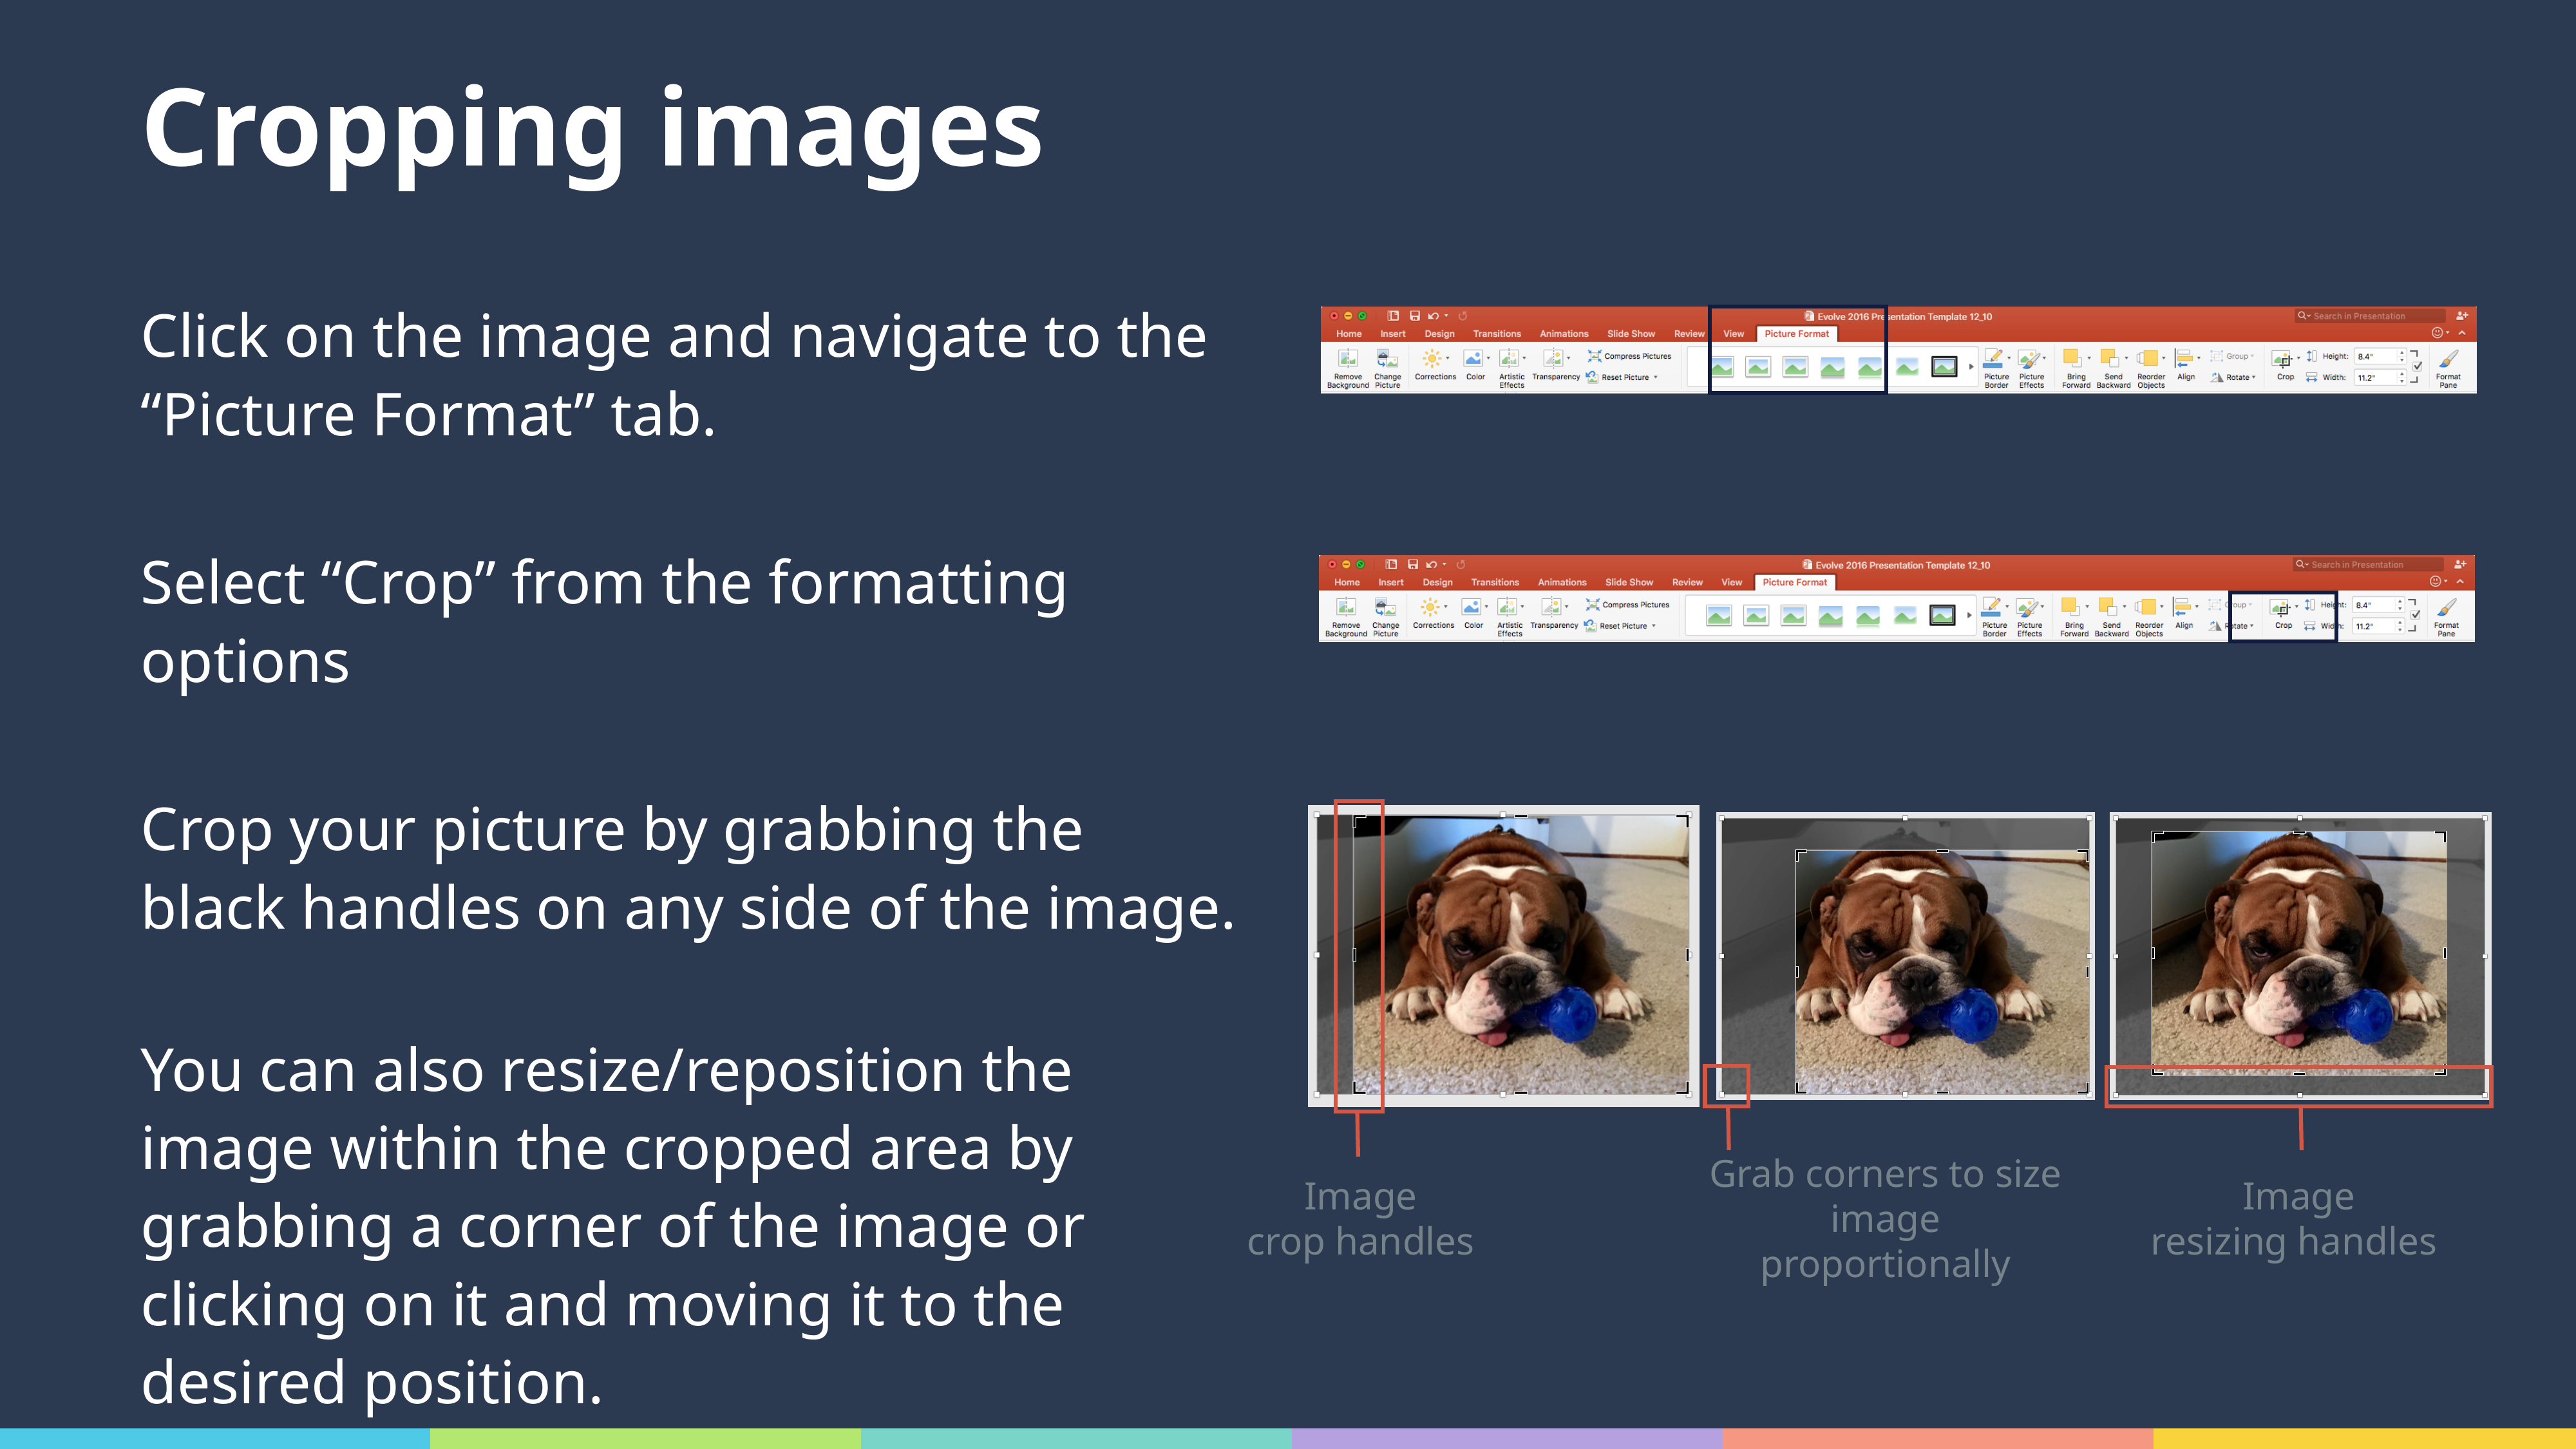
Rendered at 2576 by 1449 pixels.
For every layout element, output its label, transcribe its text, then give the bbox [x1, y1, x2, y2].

picture [1319, 555, 2475, 642]
title Cropping images [140, 10, 1289, 252]
text_box Image resizing handles [2107, 1166, 2492, 1267]
text_box [2106, 1066, 2492, 1107]
text_box Grab corners to size image proportionally [1699, 1144, 2072, 1291]
picture [1716, 812, 2095, 1100]
text_box [1335, 1107, 1383, 1112]
picture [1321, 307, 2477, 393]
text_box [1705, 1065, 1749, 1107]
picture [2110, 812, 2492, 1100]
text_box Image crop handles [1170, 1166, 1552, 1267]
text_box [1335, 800, 1383, 805]
list Click on the image and navigate to the “Picture Format” tab. Select “Crop” from the formatting options Crop your picture by grabbing the black handles on any side of the image. You can also resize/reposition the image within the cropped area by grabbing a corner of the image or clicking on it and moving it to the desired position. [140, 290, 1244, 1449]
picture [1308, 805, 1700, 1107]
